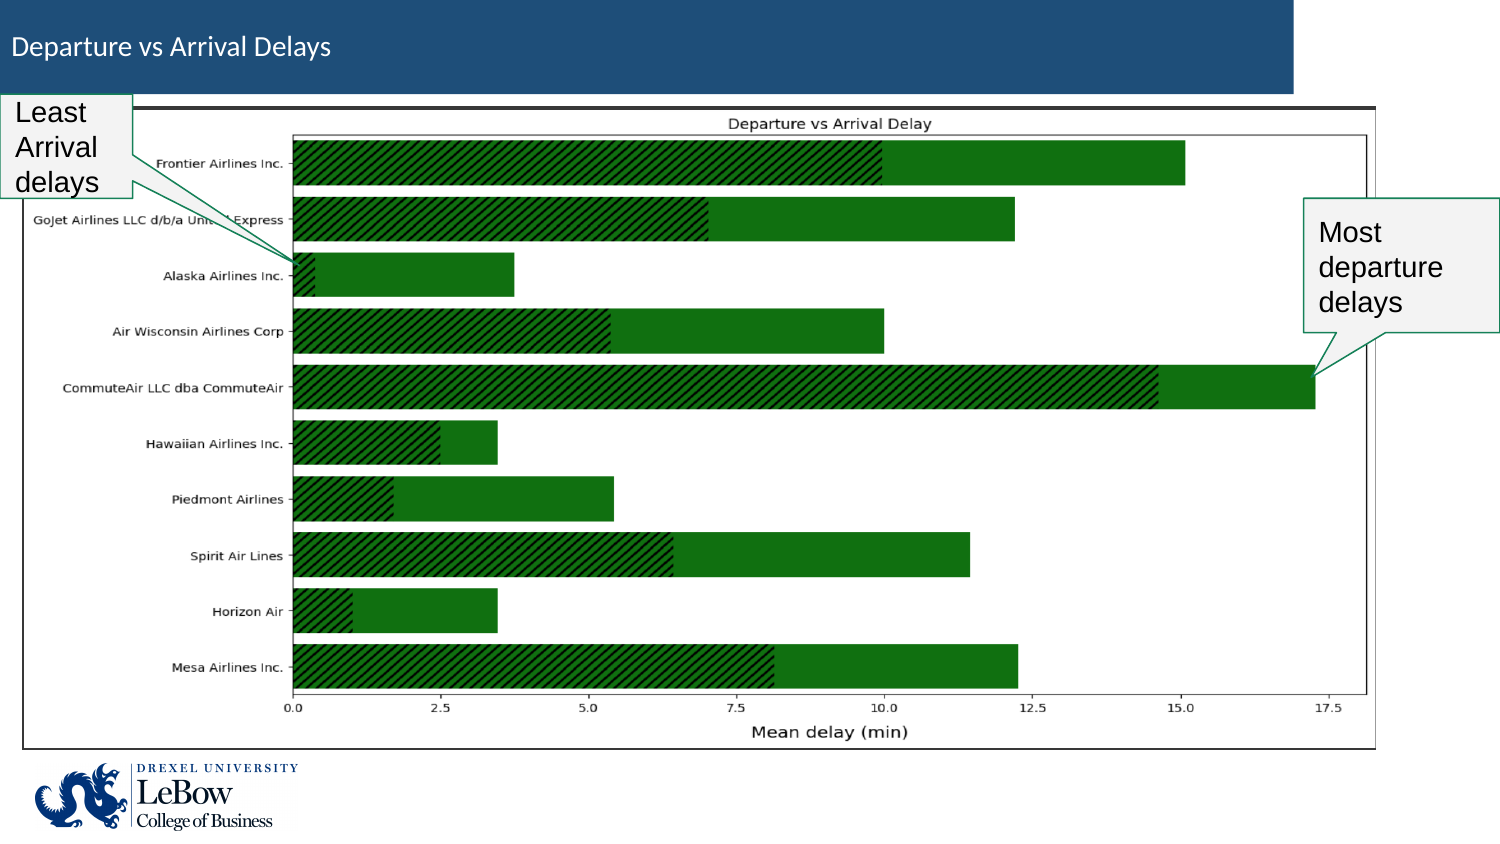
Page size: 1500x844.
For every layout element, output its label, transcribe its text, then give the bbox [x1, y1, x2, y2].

text_box Most departure delays [1382, 198, 1500, 335]
title Departure vs Arrival Delays [0, 0, 1294, 95]
picture [22, 106, 1377, 750]
picture [35, 763, 298, 831]
text_box Least Arrival delays [0, 94, 133, 199]
text_box [633, 637, 1419, 831]
